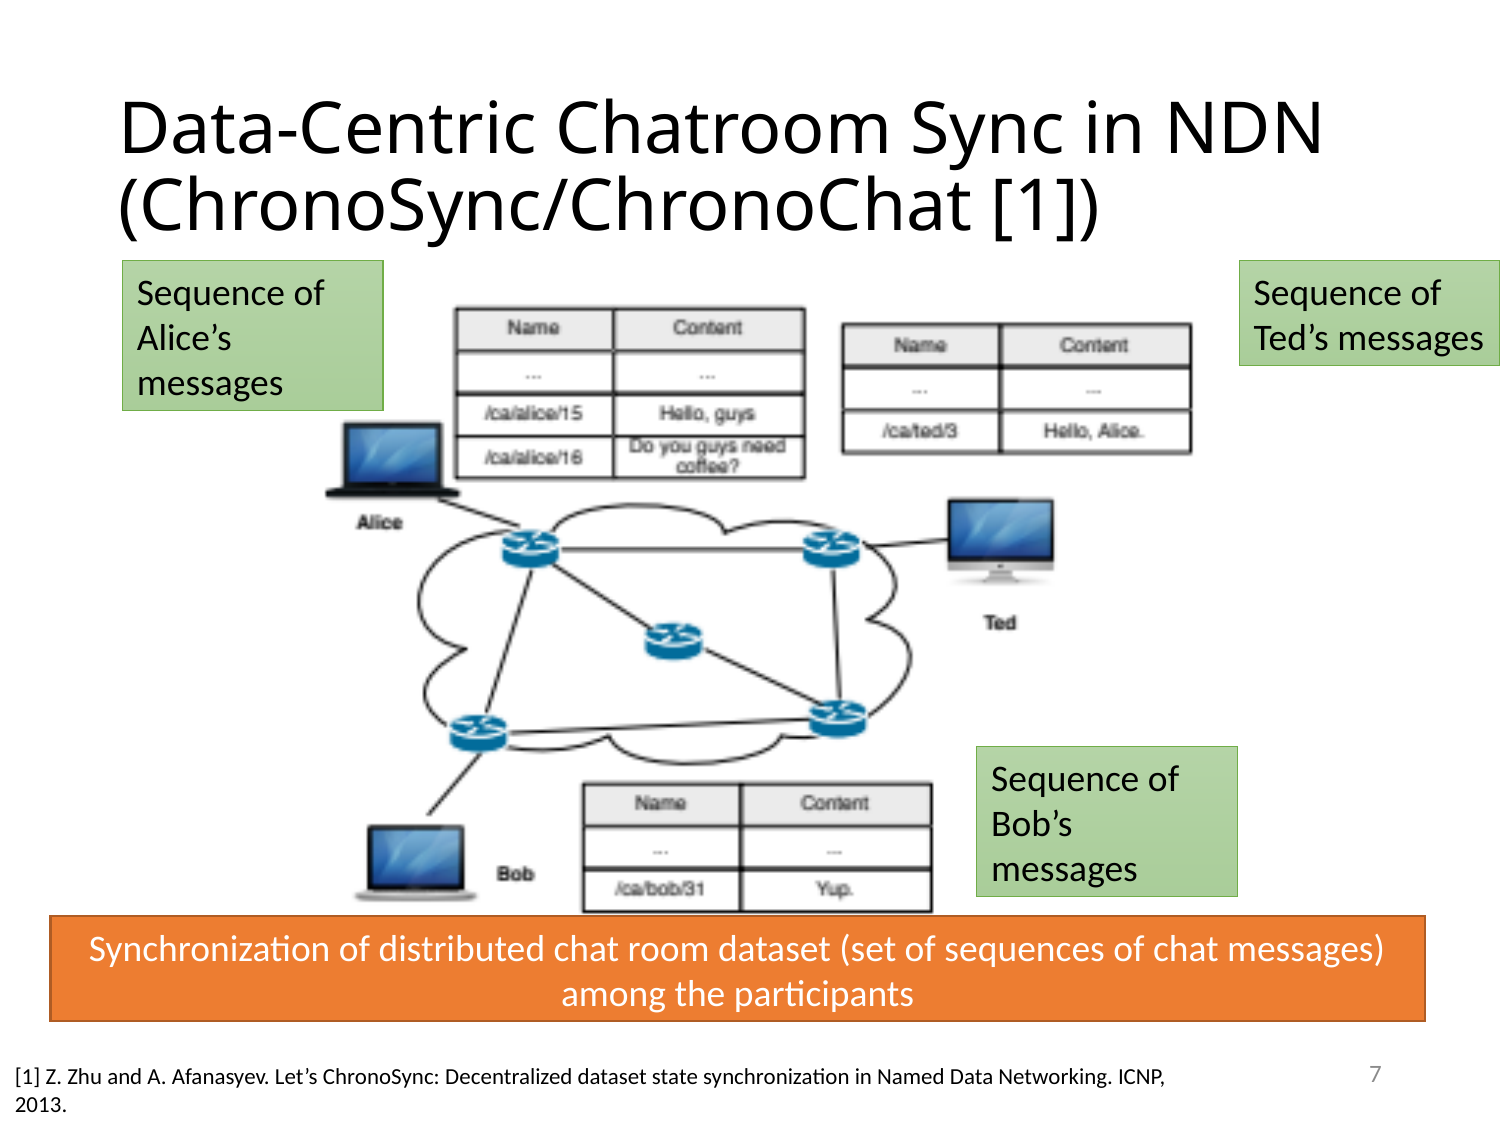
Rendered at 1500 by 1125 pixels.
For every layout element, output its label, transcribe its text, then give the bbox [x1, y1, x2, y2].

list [158, 291, 1366, 920]
slide_number 7 [1059, 1042, 1397, 1103]
text_box Sequence of Alice’s messages [122, 260, 384, 411]
text_box [1] Z. Zhu and A. Afanasyev. Let’s ChronoSync: Decentralized dataset state synchronization in Named Data Networking. ICNP, 2013. [0, 1054, 1217, 1124]
text_box Sequence of Ted’s messages [1239, 260, 1500, 366]
text_box Synchronization of distributed chat room dataset (set of sequences of chat messages) among the participants [49, 915, 1426, 1022]
title Data-Centric Chatroom Sync in NDN (ChronoSync/ChronoChat [1]) [103, 59, 1397, 278]
